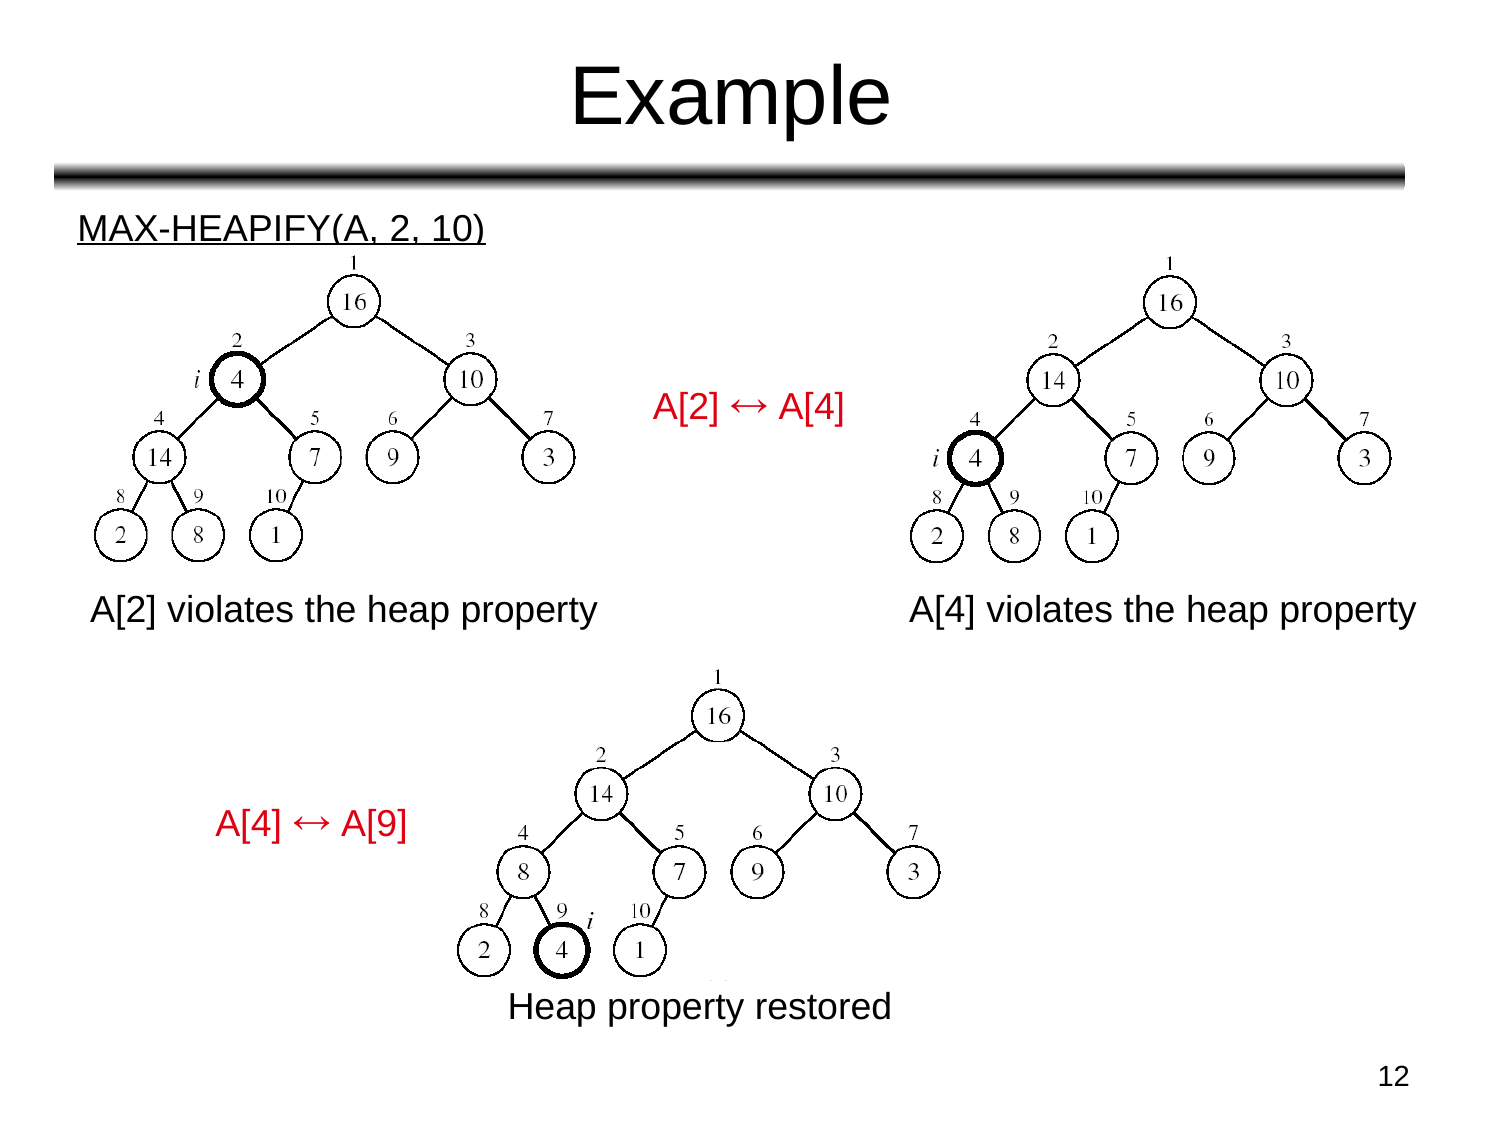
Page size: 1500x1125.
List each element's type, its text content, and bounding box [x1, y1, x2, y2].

slide_number 12 [1074, 1049, 1425, 1103]
text_box A[2]  A[4] [638, 374, 861, 435]
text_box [893, 245, 1433, 638]
title Example [55, 16, 1406, 166]
text_box MAX-HEAPIFY(A, 2, 10) [62, 196, 501, 257]
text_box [451, 662, 949, 1036]
text_box A[4]  A[9] [200, 791, 423, 852]
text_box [74, 245, 614, 638]
